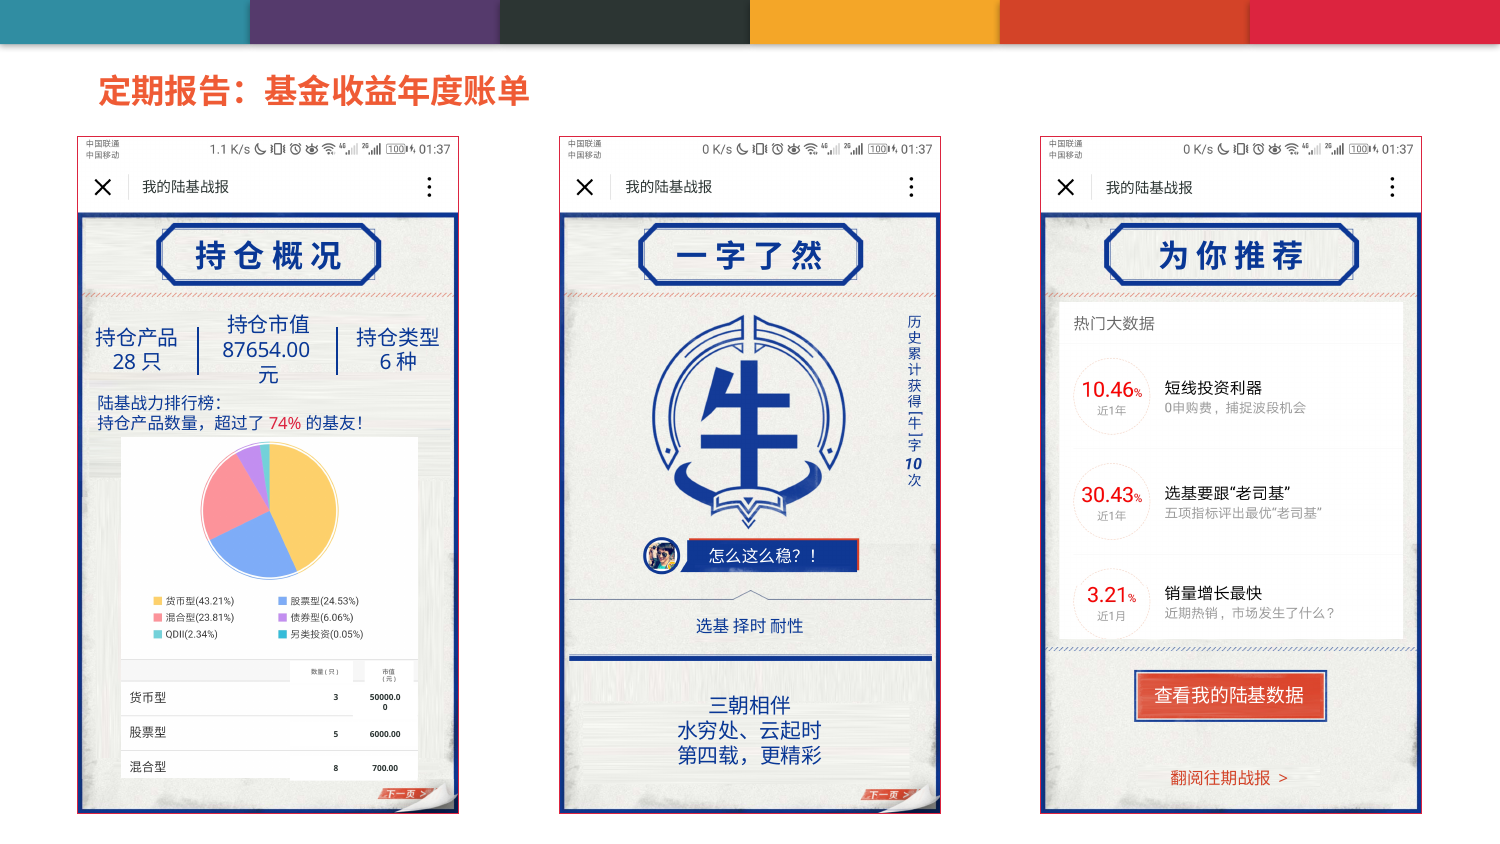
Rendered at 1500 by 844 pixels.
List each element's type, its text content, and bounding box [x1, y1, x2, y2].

text_box 定期报告：基金收益年度账单 [87, 64, 812, 116]
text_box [0, 0, 1500, 45]
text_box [559, 136, 941, 814]
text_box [1040, 136, 1422, 814]
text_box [71, 136, 465, 814]
